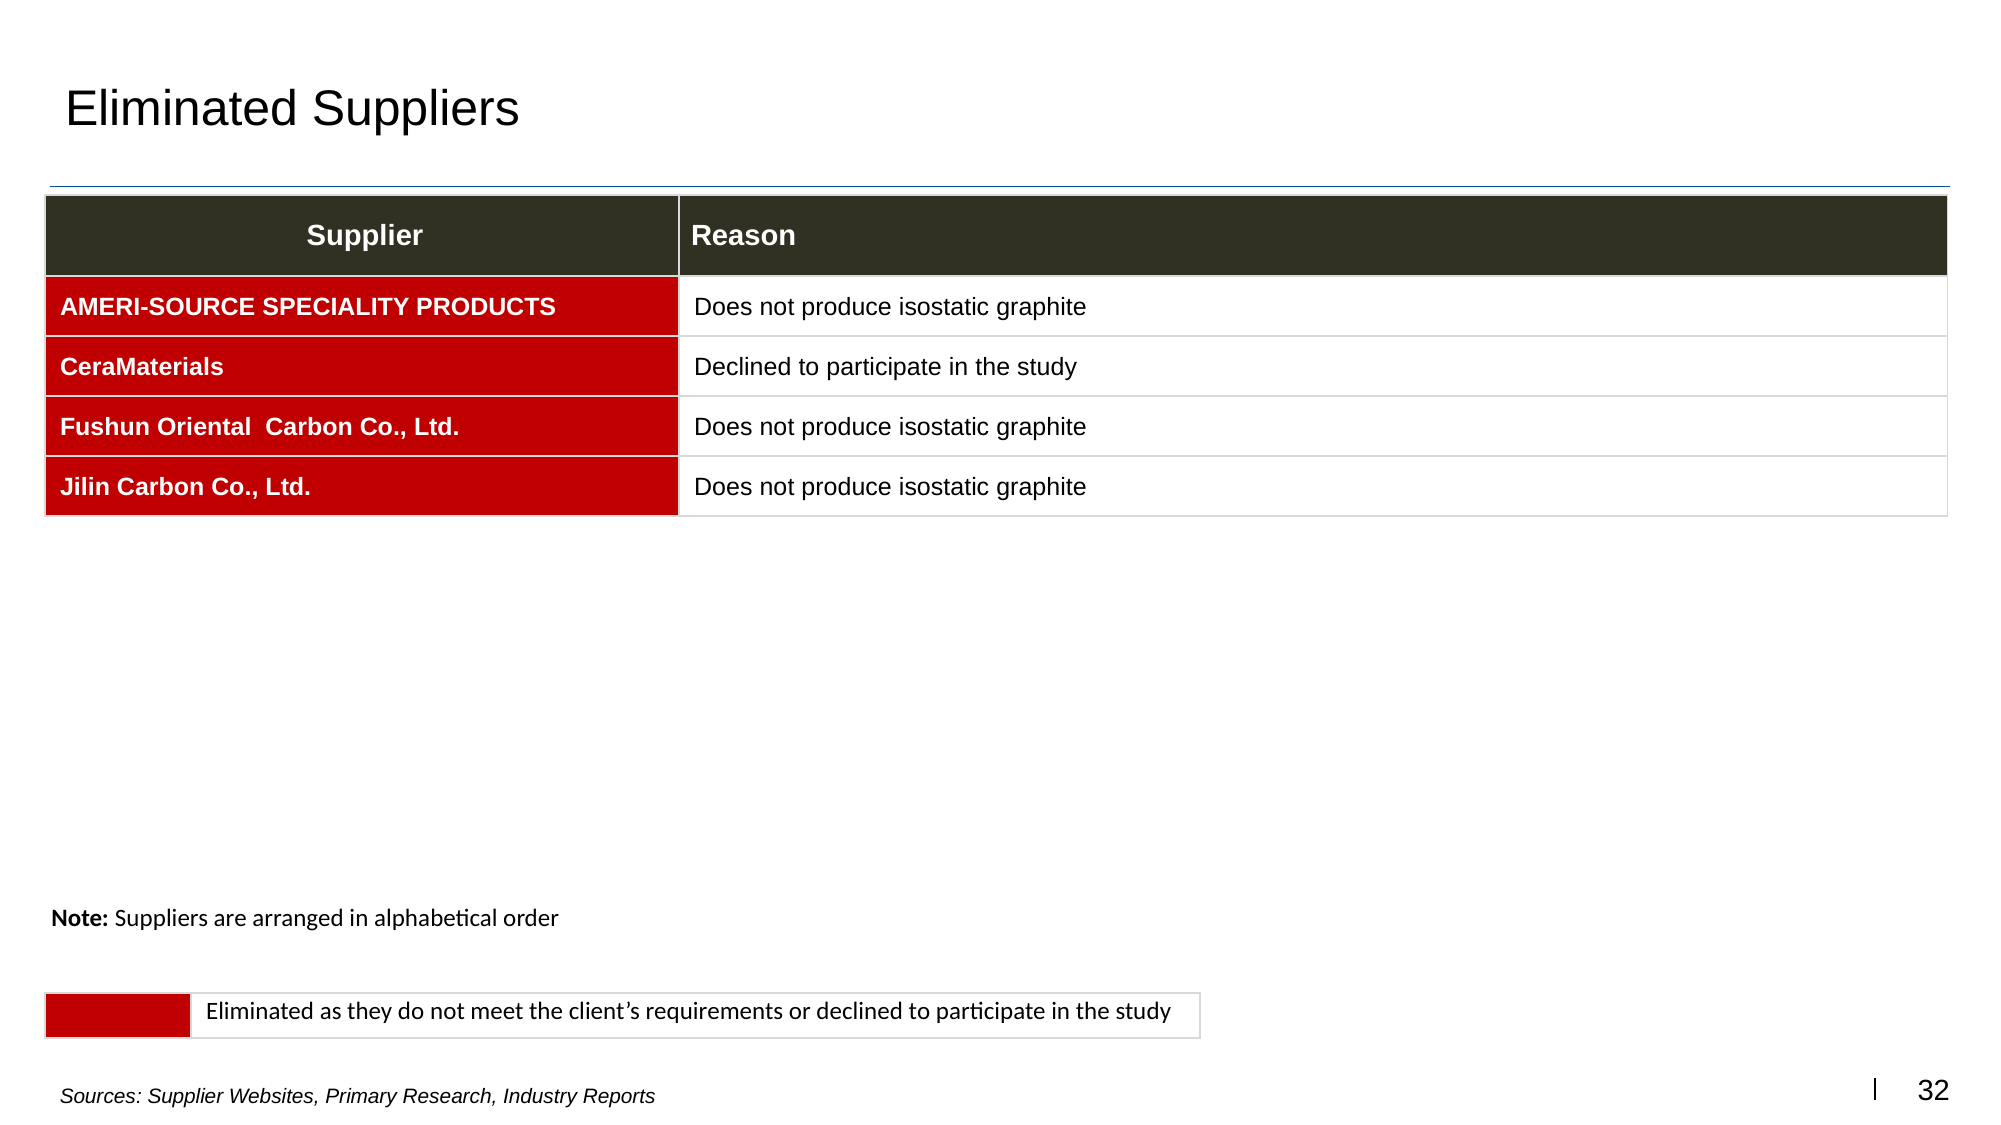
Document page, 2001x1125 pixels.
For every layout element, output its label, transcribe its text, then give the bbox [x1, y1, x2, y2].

table_cell Jilin Carbon Co., Ltd. [46, 457, 678, 515]
table_header [46, 994, 190, 1037]
title Eliminated Suppliers [50, 29, 1950, 180]
table_cell Does not produce isostatic graphite [680, 277, 1947, 335]
table_cell Does not produce isostatic graphite [680, 457, 1947, 515]
table_header Eliminated as they do not meet the client’s requirements or declined to participate in the study [192, 994, 1199, 1037]
table_cell Declined to participate in the study [680, 337, 1947, 395]
text_box Note: Suppliers are arranged in alphabetical order [49, 899, 624, 933]
text_box Sources: Supplier Websites, Primary Research, Industry Reports [44, 1074, 728, 1115]
table_cell AMERI-SOURCE SPECIALITY PRODUCTS [46, 277, 678, 335]
table_cell CeraMaterials [46, 337, 678, 395]
table_cell Does not produce isostatic graphite [680, 397, 1947, 455]
table_cell Fushun Oriental Carbon Co., Ltd. [46, 397, 678, 455]
table_header Supplier [46, 196, 678, 275]
table_header Reason [680, 196, 1947, 275]
